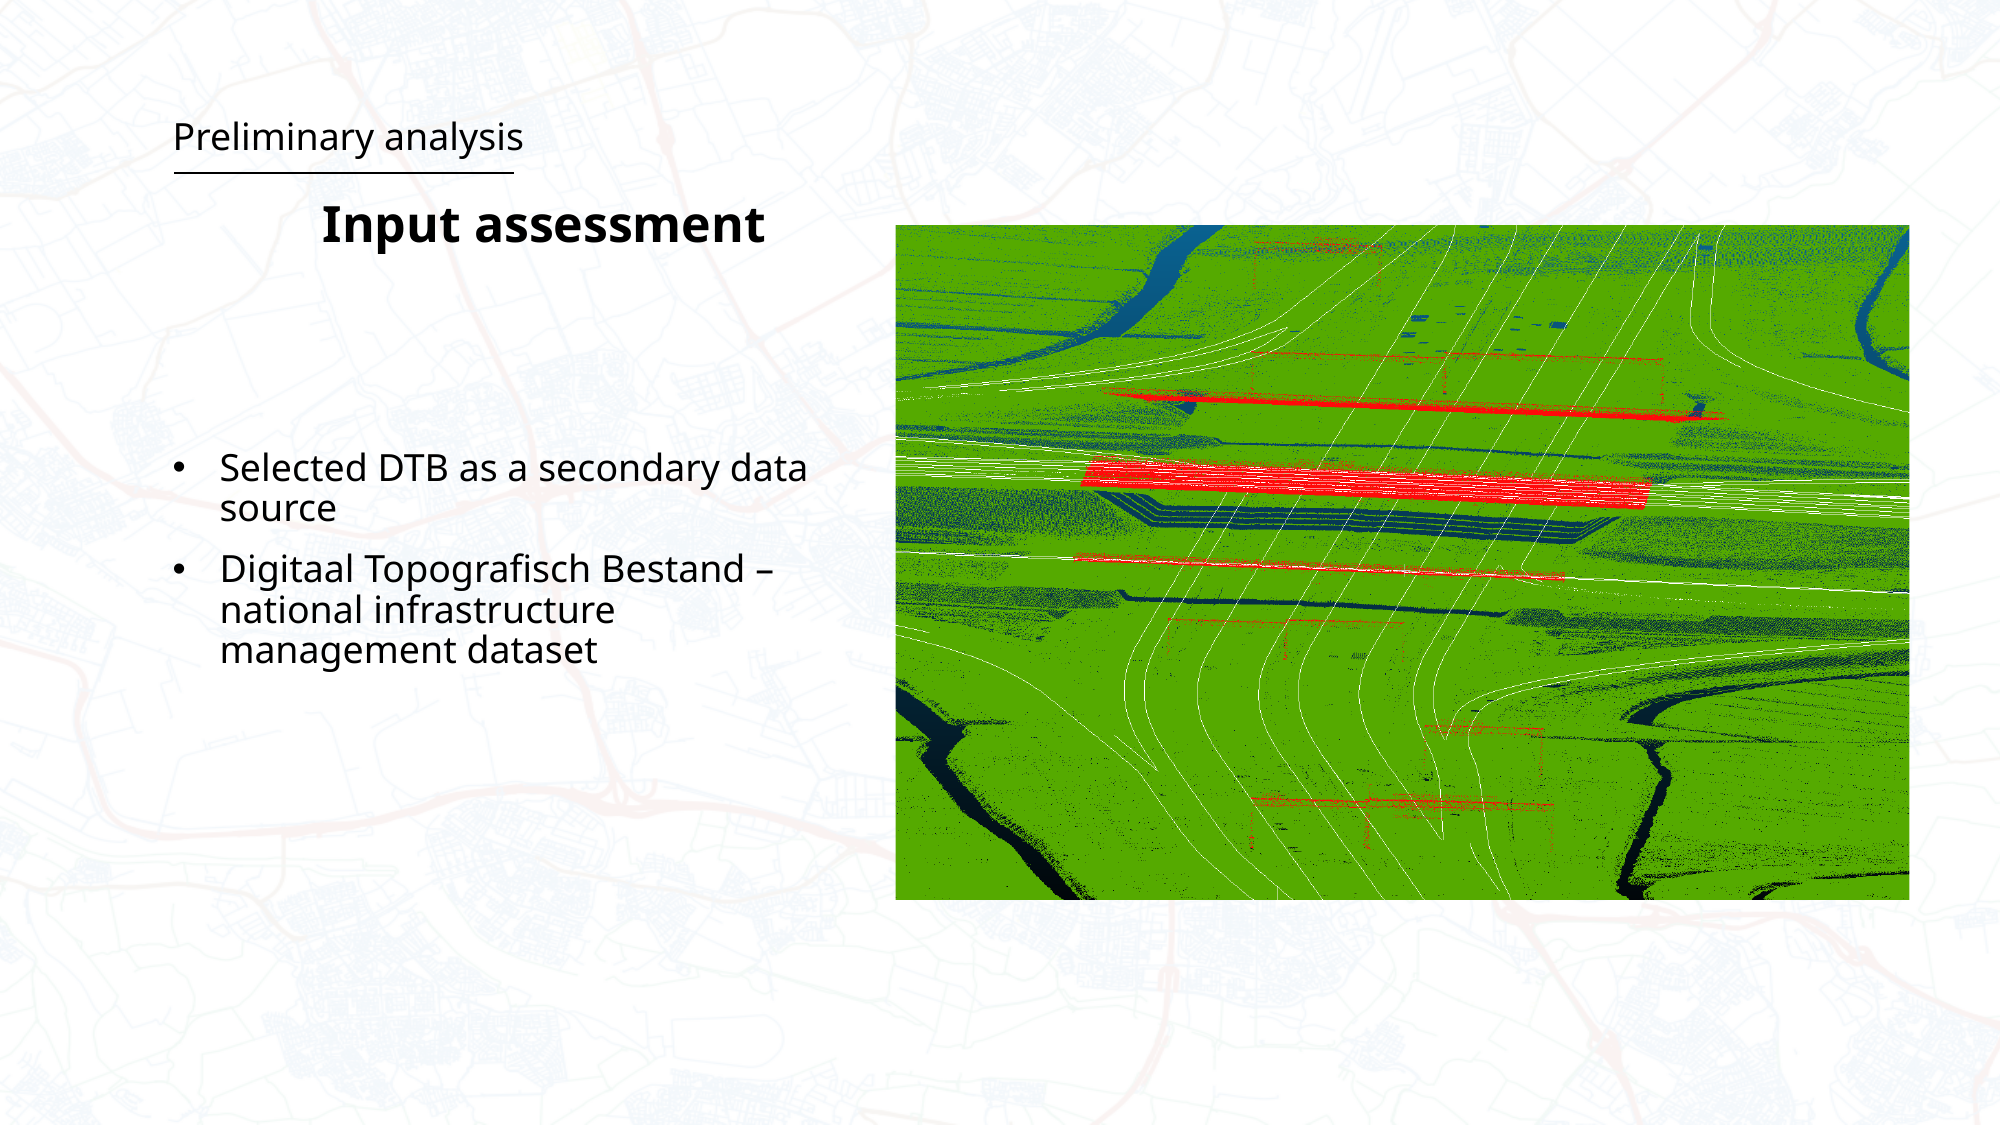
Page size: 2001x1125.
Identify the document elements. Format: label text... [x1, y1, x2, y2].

picture [928, 491, 947, 497]
title Preliminary analysis Input assessment [157, 101, 1843, 261]
subtitle Selected DTB as a secondary data source Digitaal Topografisch Bestand – national infrastructure management dataset [157, 441, 847, 978]
picture [895, 225, 1910, 900]
picture [1100, 314, 1106, 322]
